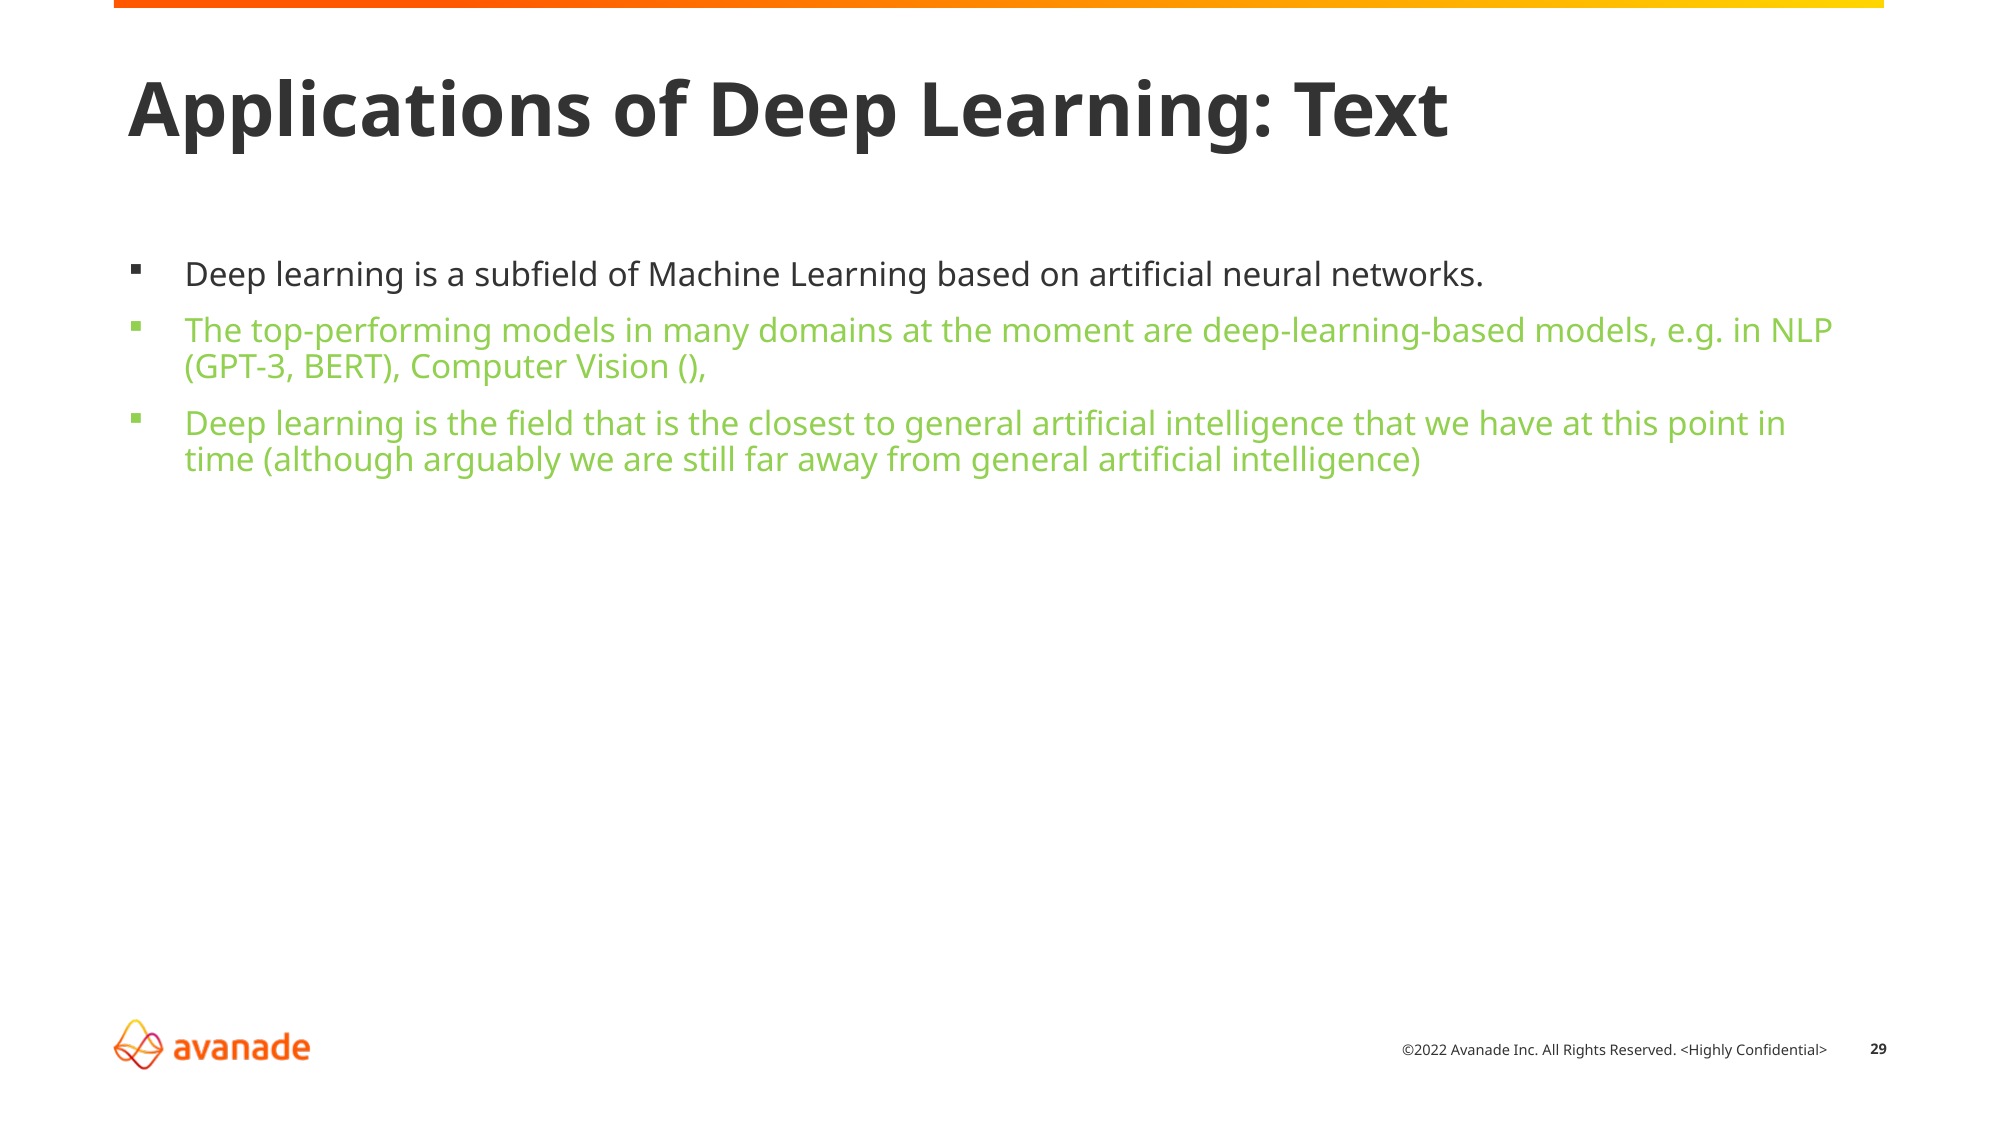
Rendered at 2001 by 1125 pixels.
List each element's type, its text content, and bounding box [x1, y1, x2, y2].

title Applications of Deep Learning: Text [113, 64, 1883, 228]
picture [93, 999, 339, 1090]
list Deep learning is a subfield of Machine Learning based on artificial neural networks. The top-performing models in many domains at the moment are deep-learning-based models, e.g. in NLP (GPT-3, BERT), Computer Vision (), Deep learning is the field that is the closest to general artificial intelligence that we have at this point in time (although arguably we are still far away from general artificial intelligence) [113, 249, 1883, 964]
